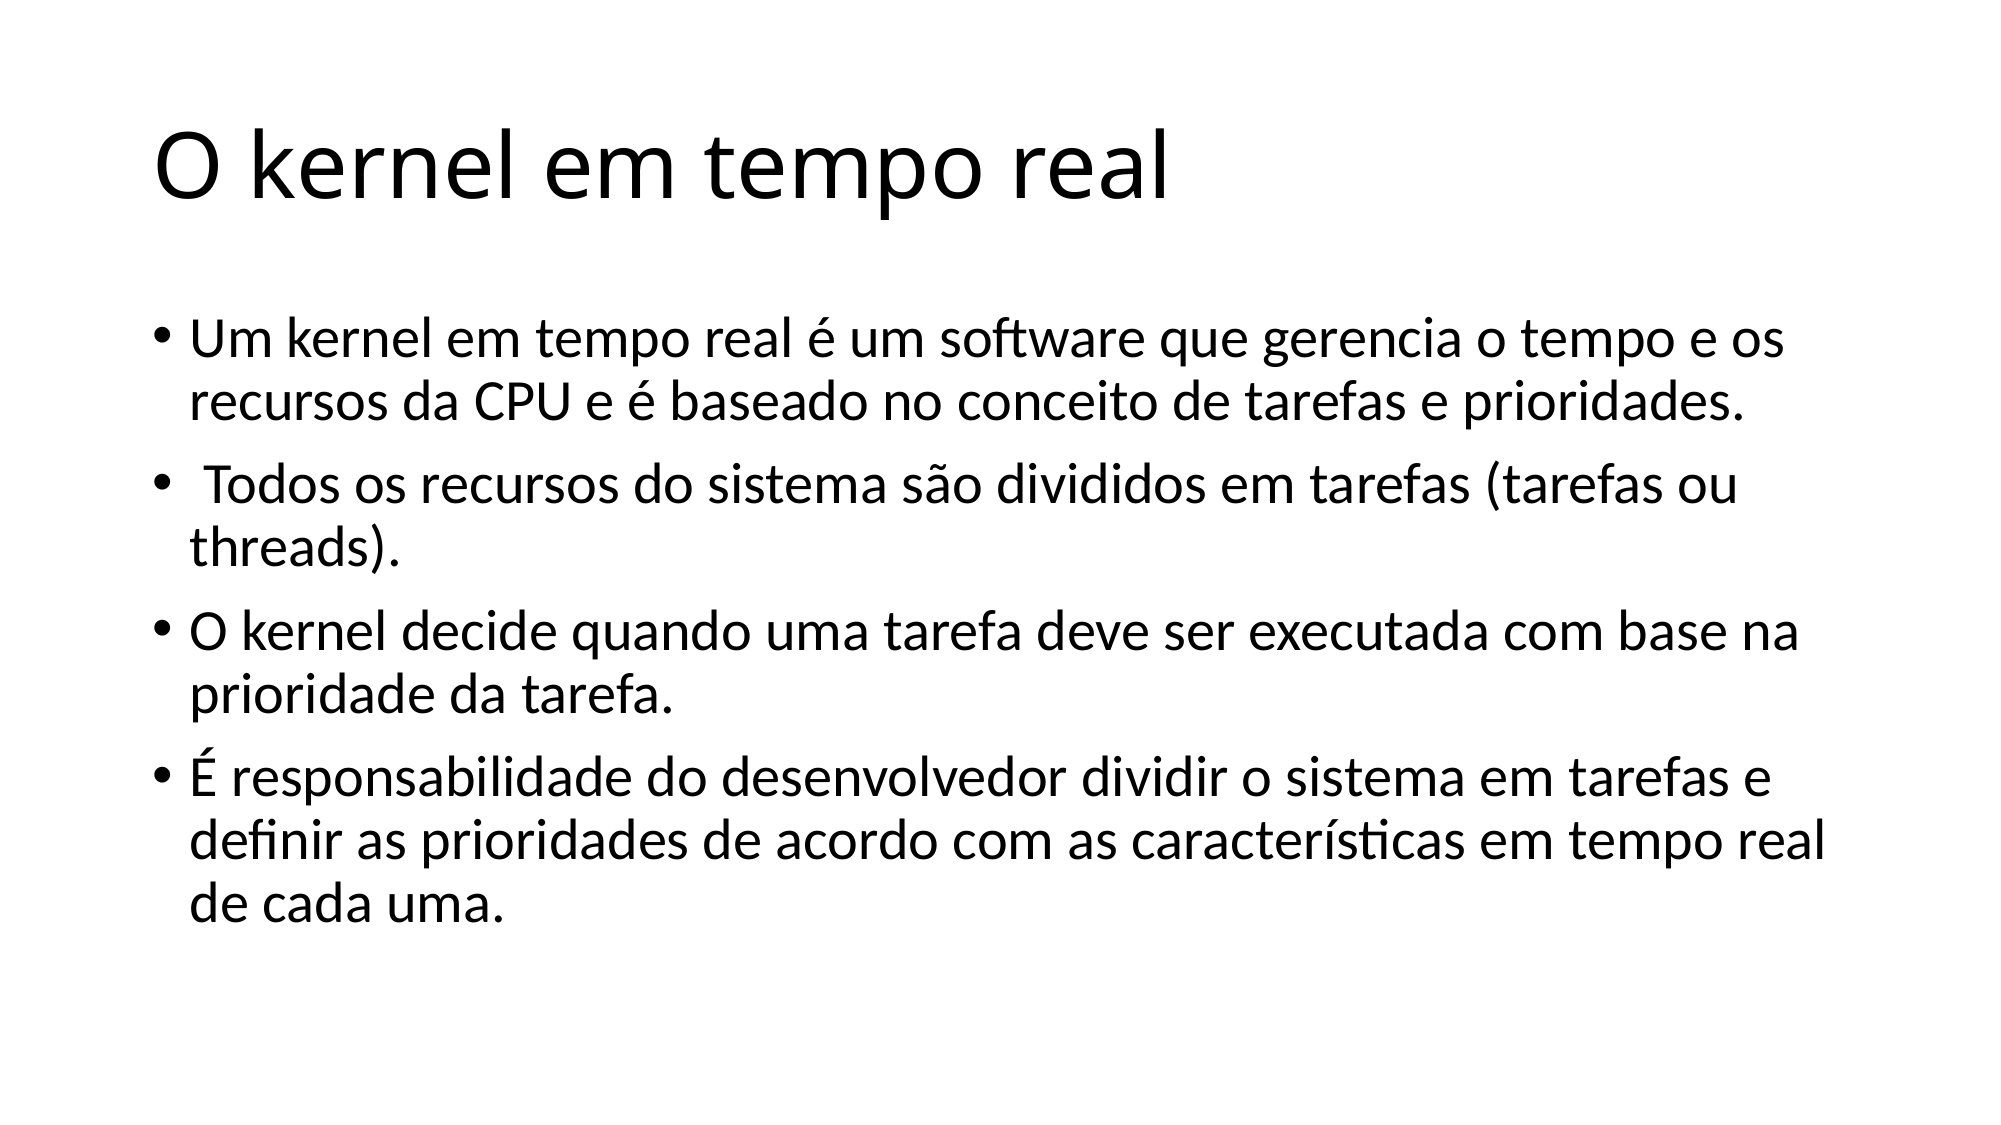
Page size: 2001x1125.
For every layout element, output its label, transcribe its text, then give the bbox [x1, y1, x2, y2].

list Um kernel em tempo real é um software que gerencia o tempo e os recursos da CPU e é baseado no conceito de tarefas e prioridades. Todos os recursos do sistema são divididos em tarefas (tarefas ou threads). O kernel decide quando uma tarefa deve ser executada com base na prioridade da tarefa. É responsabilidade do desenvolvedor dividir o sistema em tarefas e definir as prioridades de acordo com as características em tempo real de cada uma. [137, 299, 1863, 1014]
title O kernel em tempo real [137, 59, 1863, 278]
